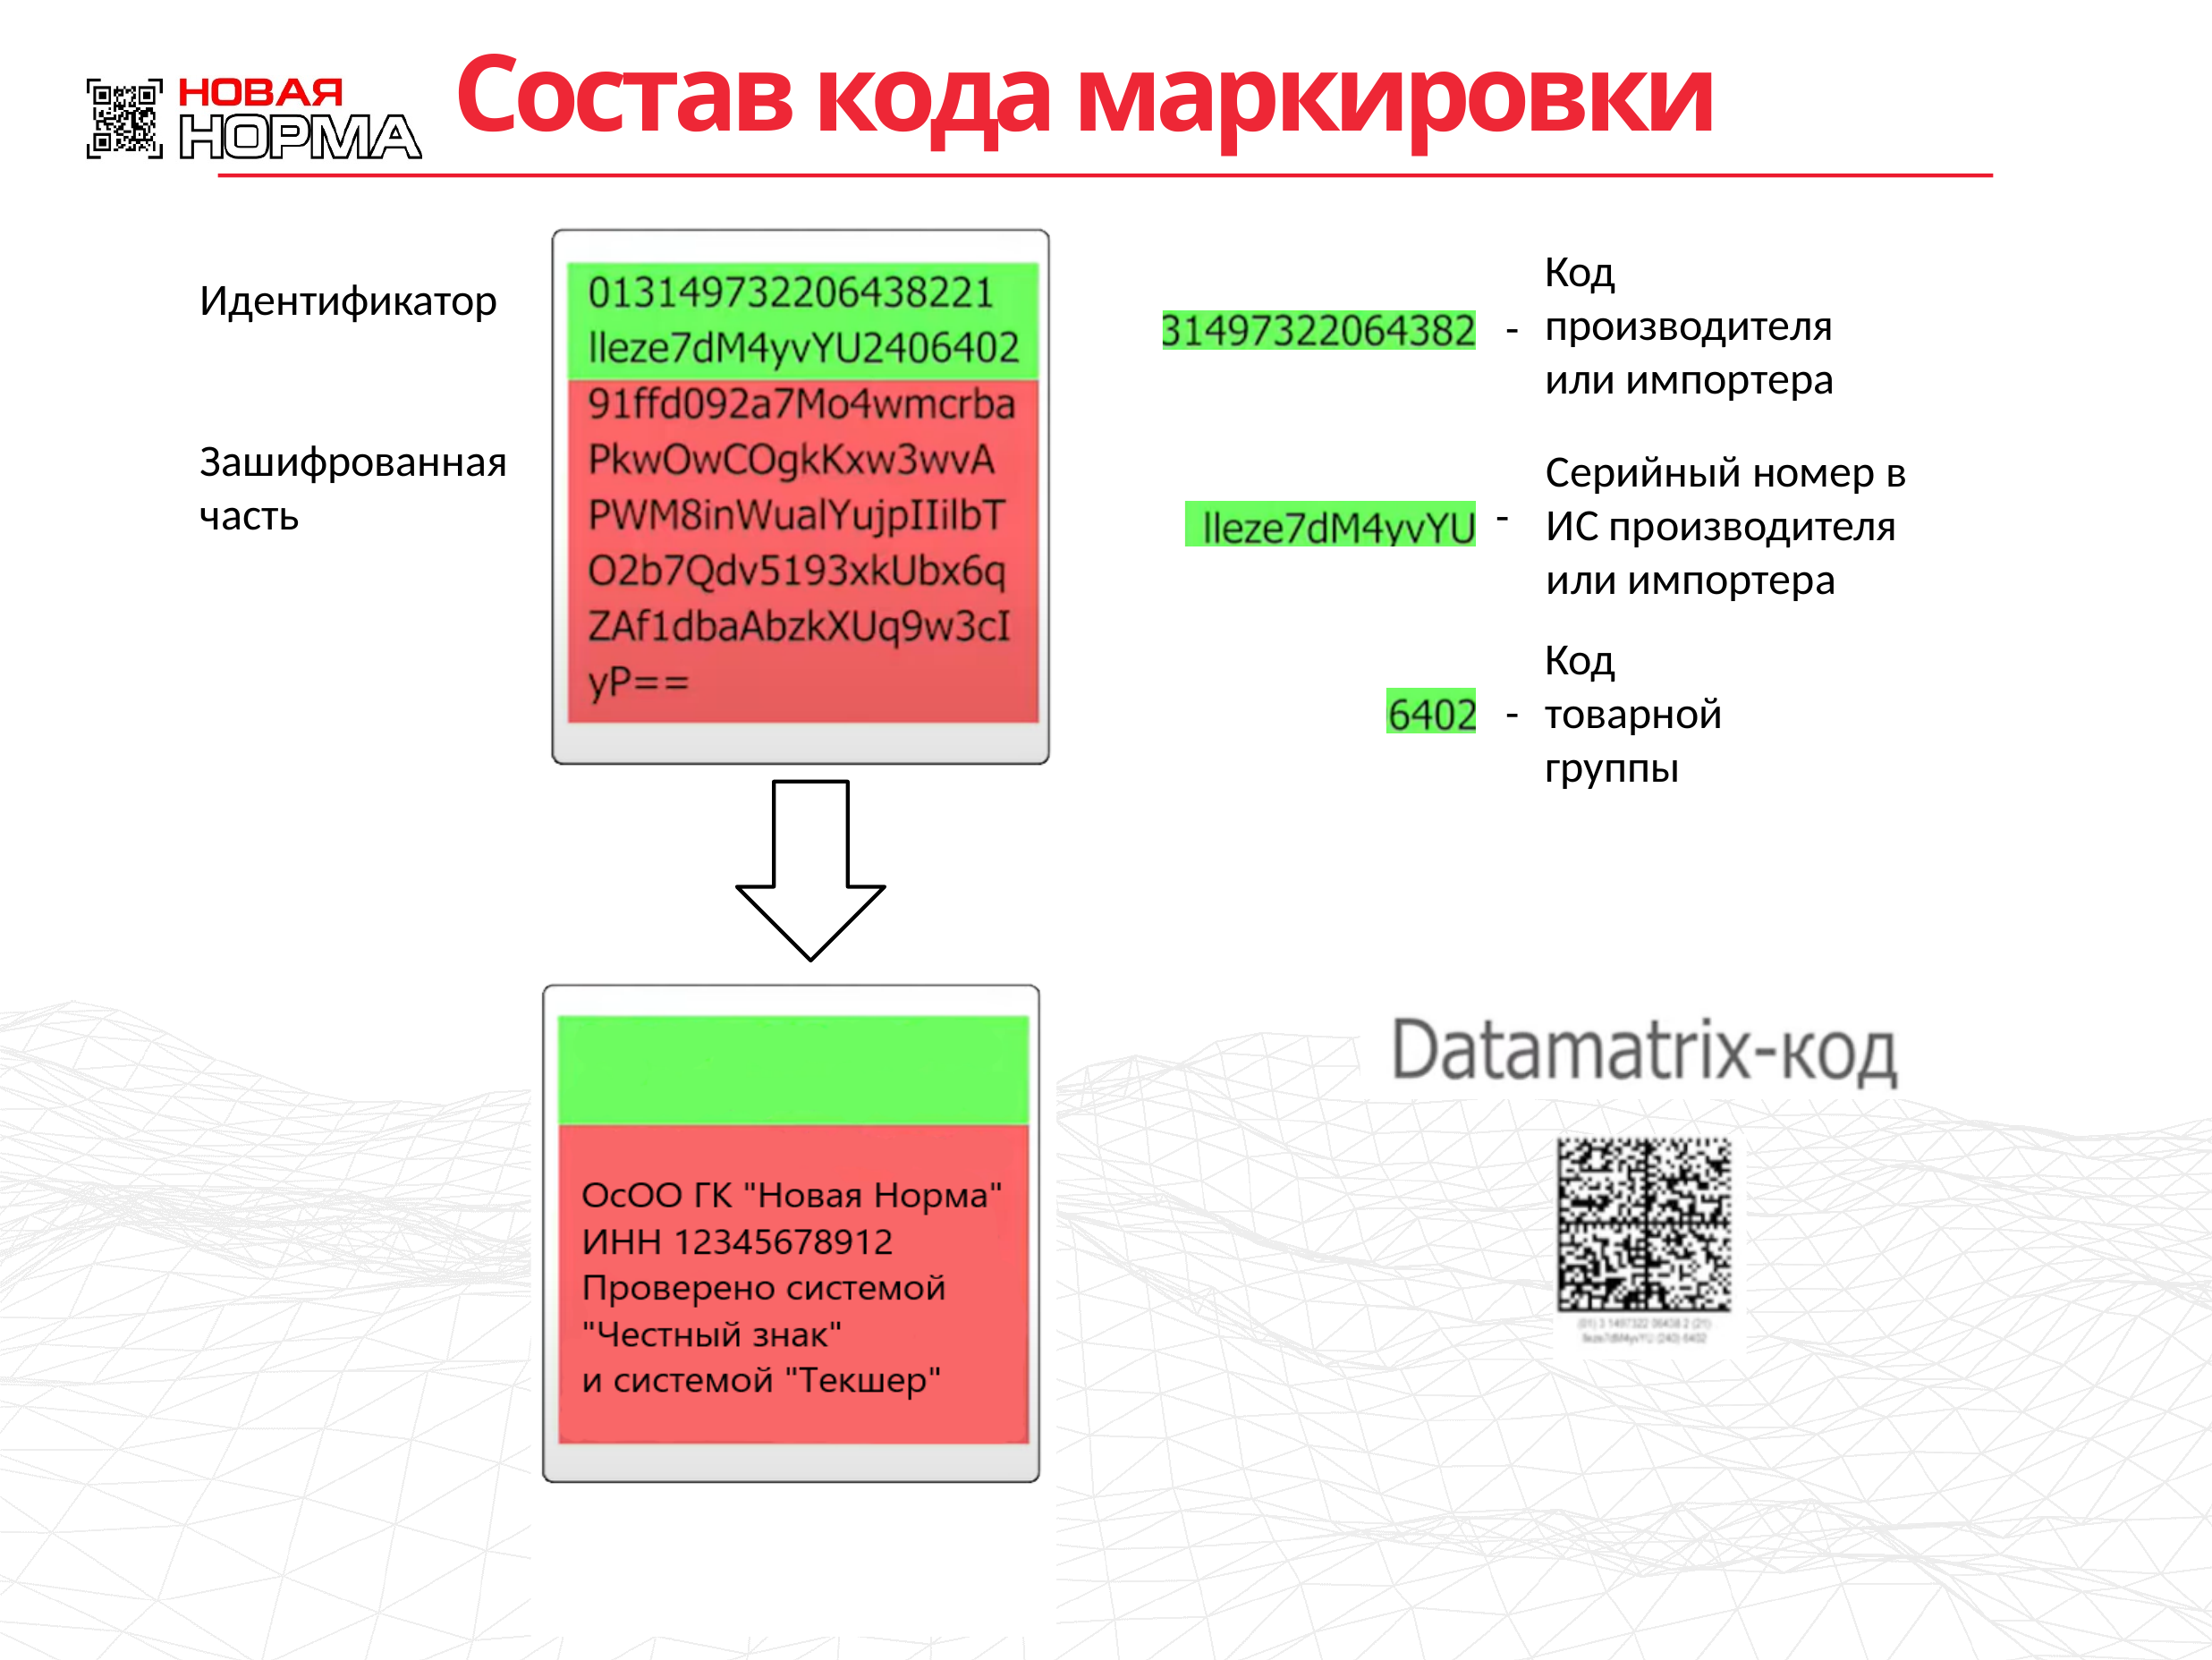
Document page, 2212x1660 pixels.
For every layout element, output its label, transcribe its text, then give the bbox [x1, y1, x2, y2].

text_box Код товарной группы [1531, 623, 1967, 798]
text_box - [1483, 479, 1858, 547]
picture [0, 974, 2212, 1660]
text_box Состав кода маркировки [451, 22, 2212, 153]
text_box Код производителя или импортера [1531, 235, 1907, 411]
picture [503, 221, 1152, 930]
picture [84, 75, 422, 164]
text_box [784, 936, 838, 963]
picture [1184, 500, 1477, 546]
text_box - [1492, 676, 1867, 744]
text_box Идентификатор Зашифрованная часть [187, 263, 498, 546]
text_box - [1492, 292, 1867, 360]
picture [1386, 688, 1477, 733]
text_box Серийный номер в ИС производителя или импортера [1533, 435, 1969, 610]
picture [1162, 310, 1477, 351]
